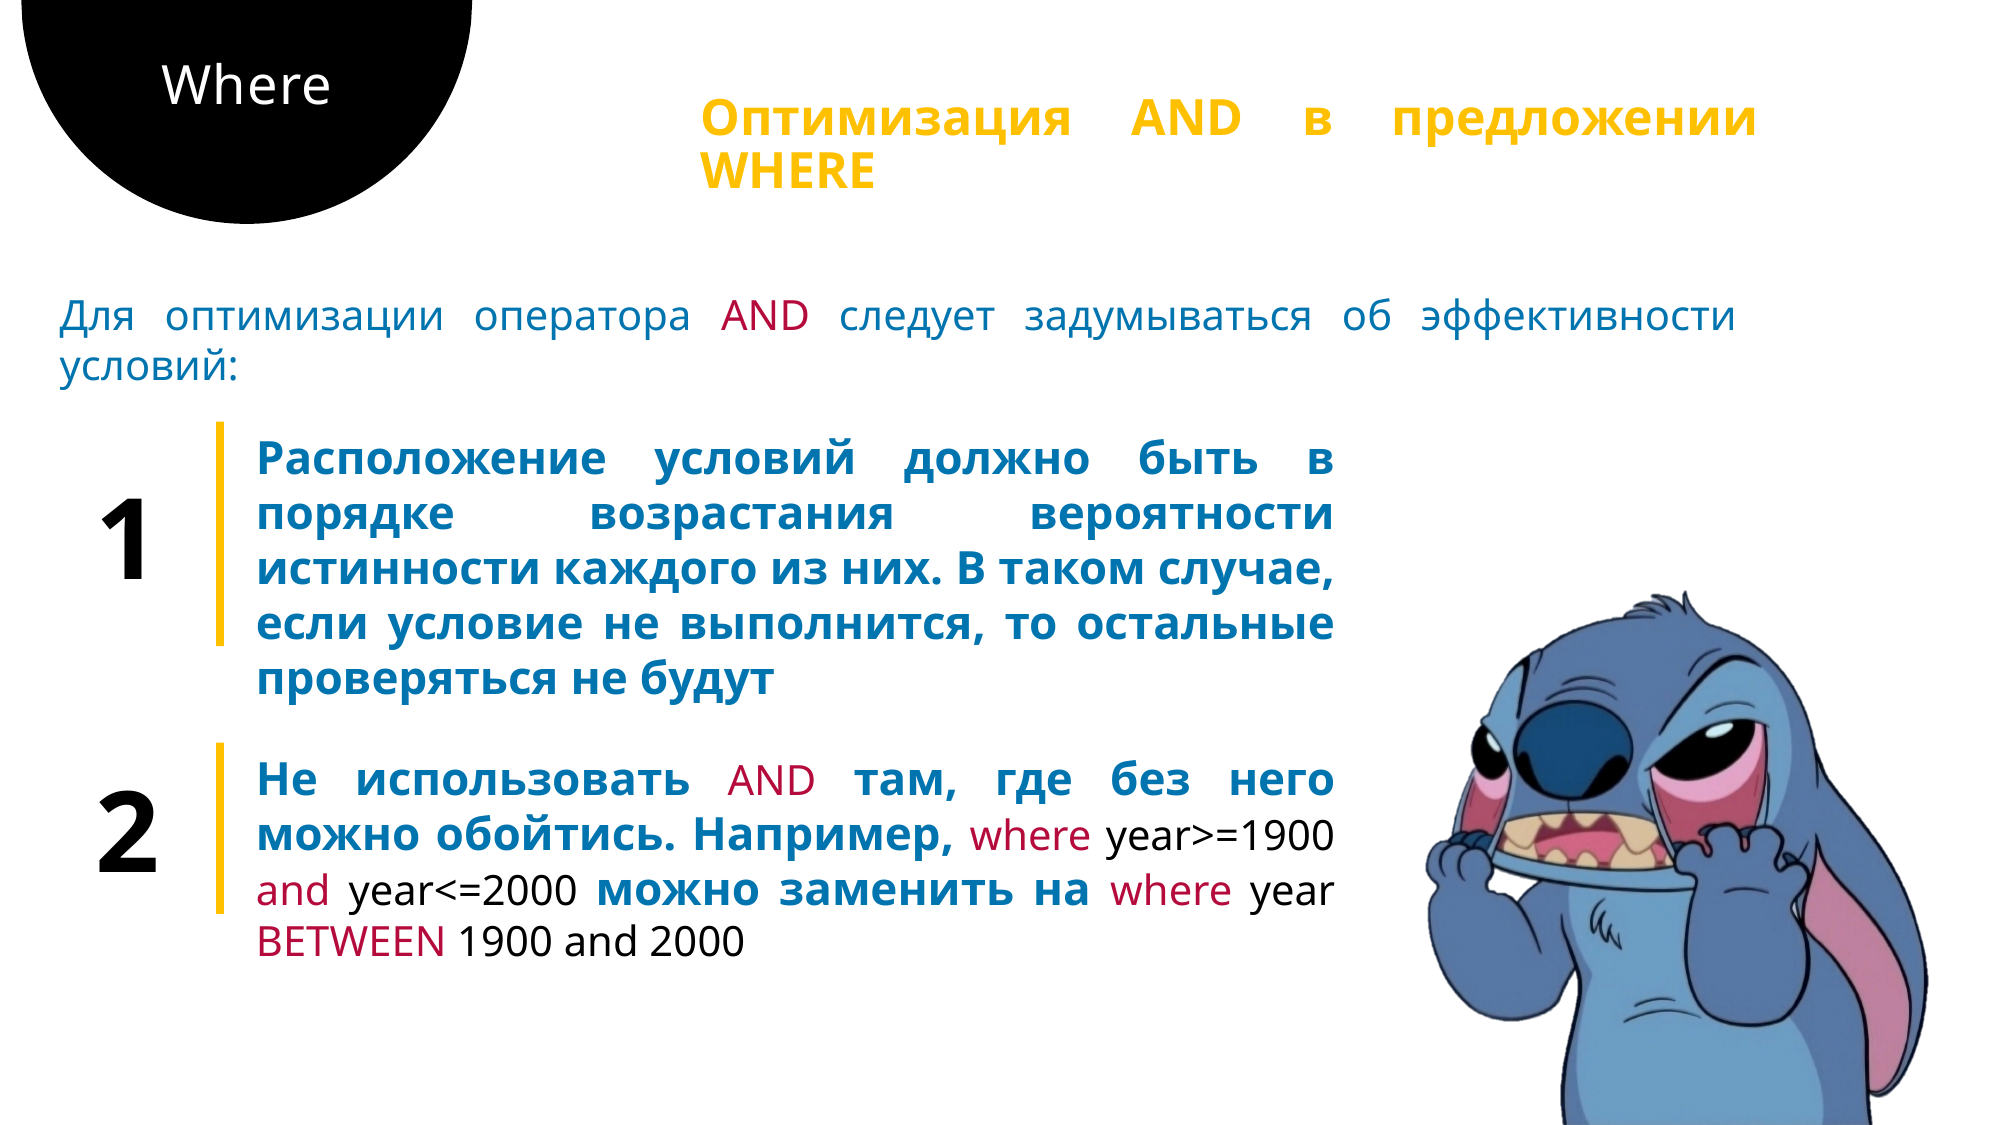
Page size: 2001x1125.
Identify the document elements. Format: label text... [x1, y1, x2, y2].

text_box Не использовать AND там, где без него можно обойтись. Например, where year>=1900 and year<=2000 можно заменить на where year BETWEEN 1900 and 2000 [241, 742, 1350, 914]
title Where [44, 50, 449, 125]
list Оптимизация AND в предложении WHERE [685, 84, 1774, 154]
picture [1367, 506, 2000, 1125]
text_box 1 [80, 474, 136, 596]
text_box Для оптимизации оператора AND следует задумываться об эффективности условий: [44, 281, 1752, 397]
text_box 2 [80, 768, 136, 889]
text_box [215, 421, 225, 647]
text_box Расположение условий должно быть в порядке возрастания вероятности истинности каждого из них. В таком случае, если условие не выполнится, то остальные проверяться не будут [241, 421, 1350, 647]
text_box [215, 742, 225, 915]
